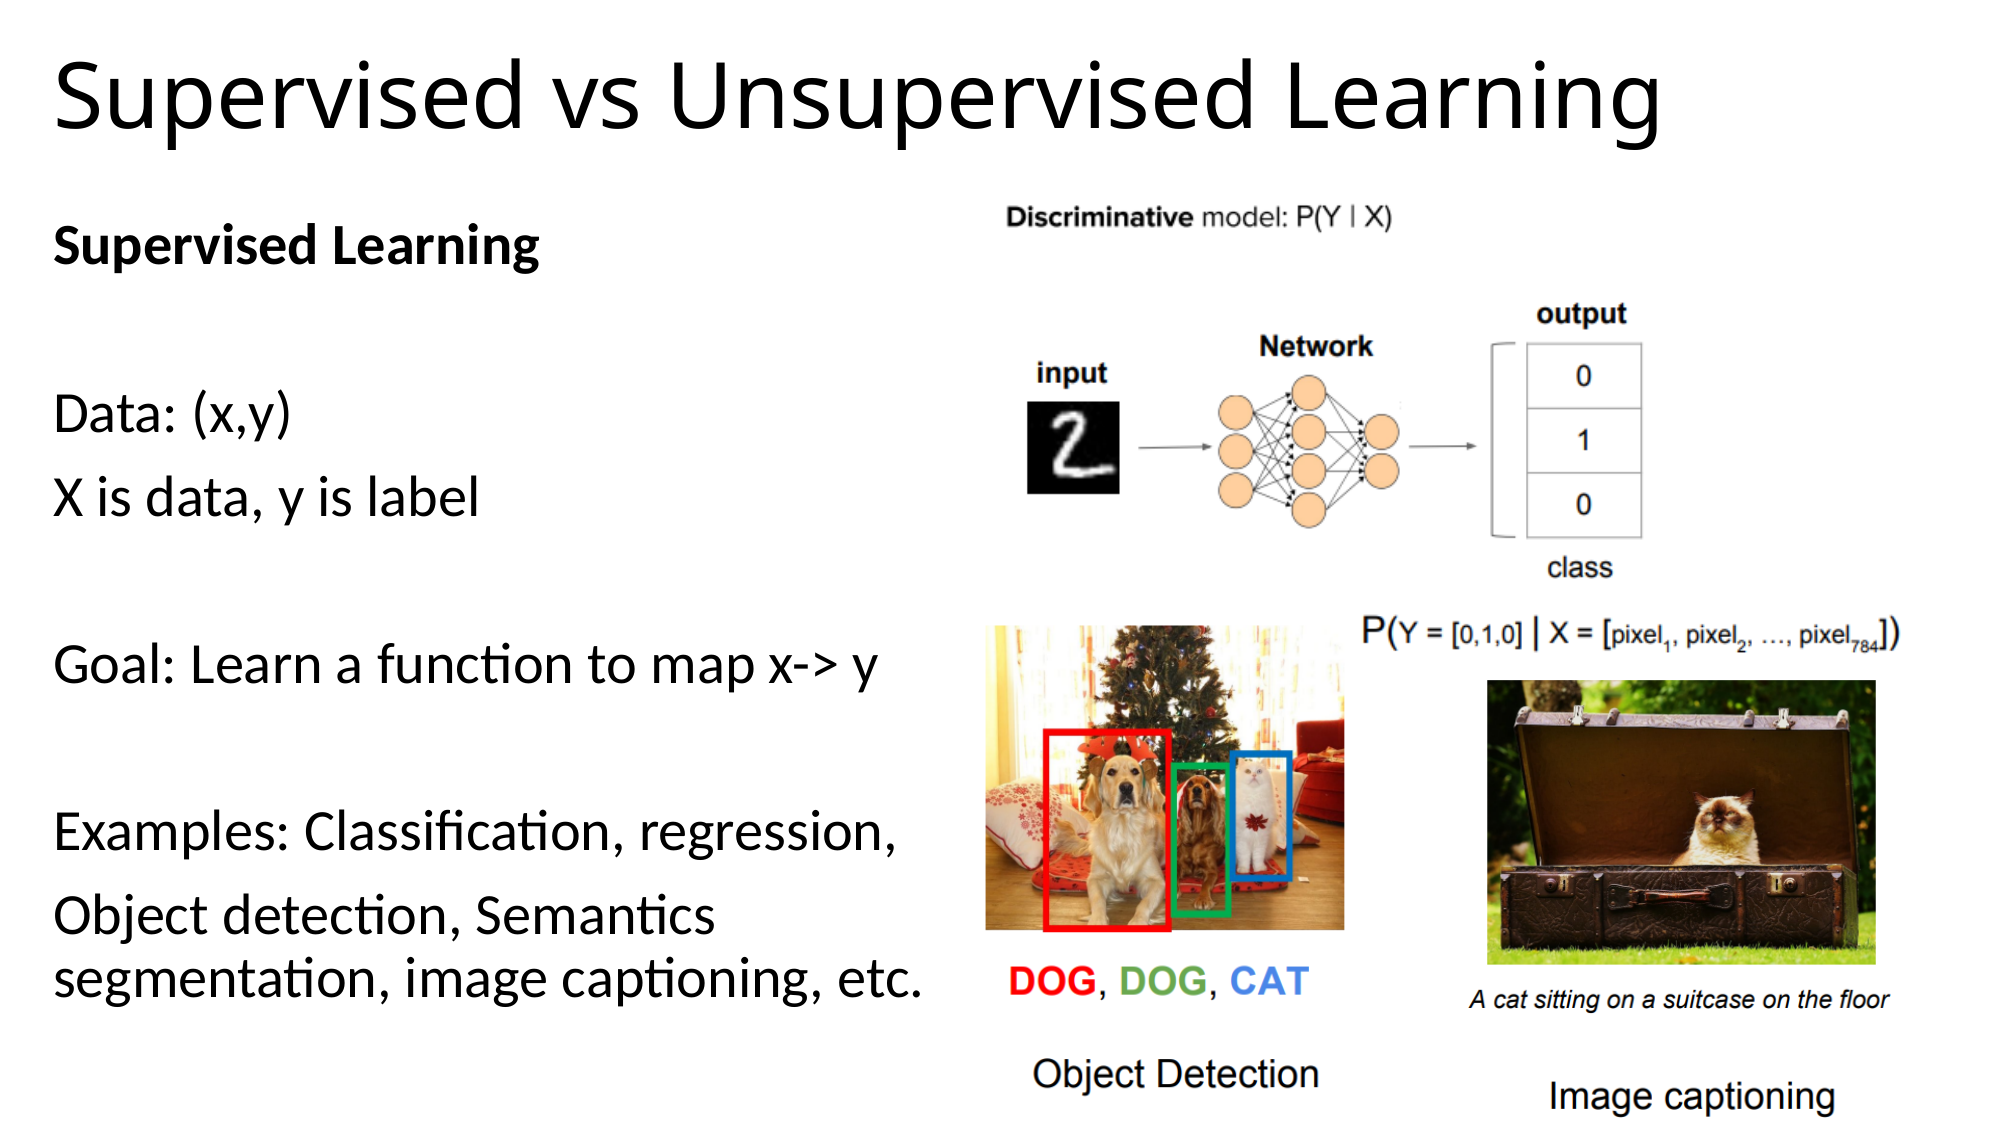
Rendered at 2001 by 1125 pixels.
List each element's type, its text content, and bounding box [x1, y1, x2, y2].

text_box Supervised Learning Data: (x,y) X is data, y is label Goal: Learn a function to map x-> y Examples: Classification, regression, Object detection, Semantics segmentation, image captioning, etc. [38, 207, 979, 1099]
picture [970, 187, 1913, 1125]
text_box Supervised vs Unsupervised Learning [38, 0, 1764, 207]
